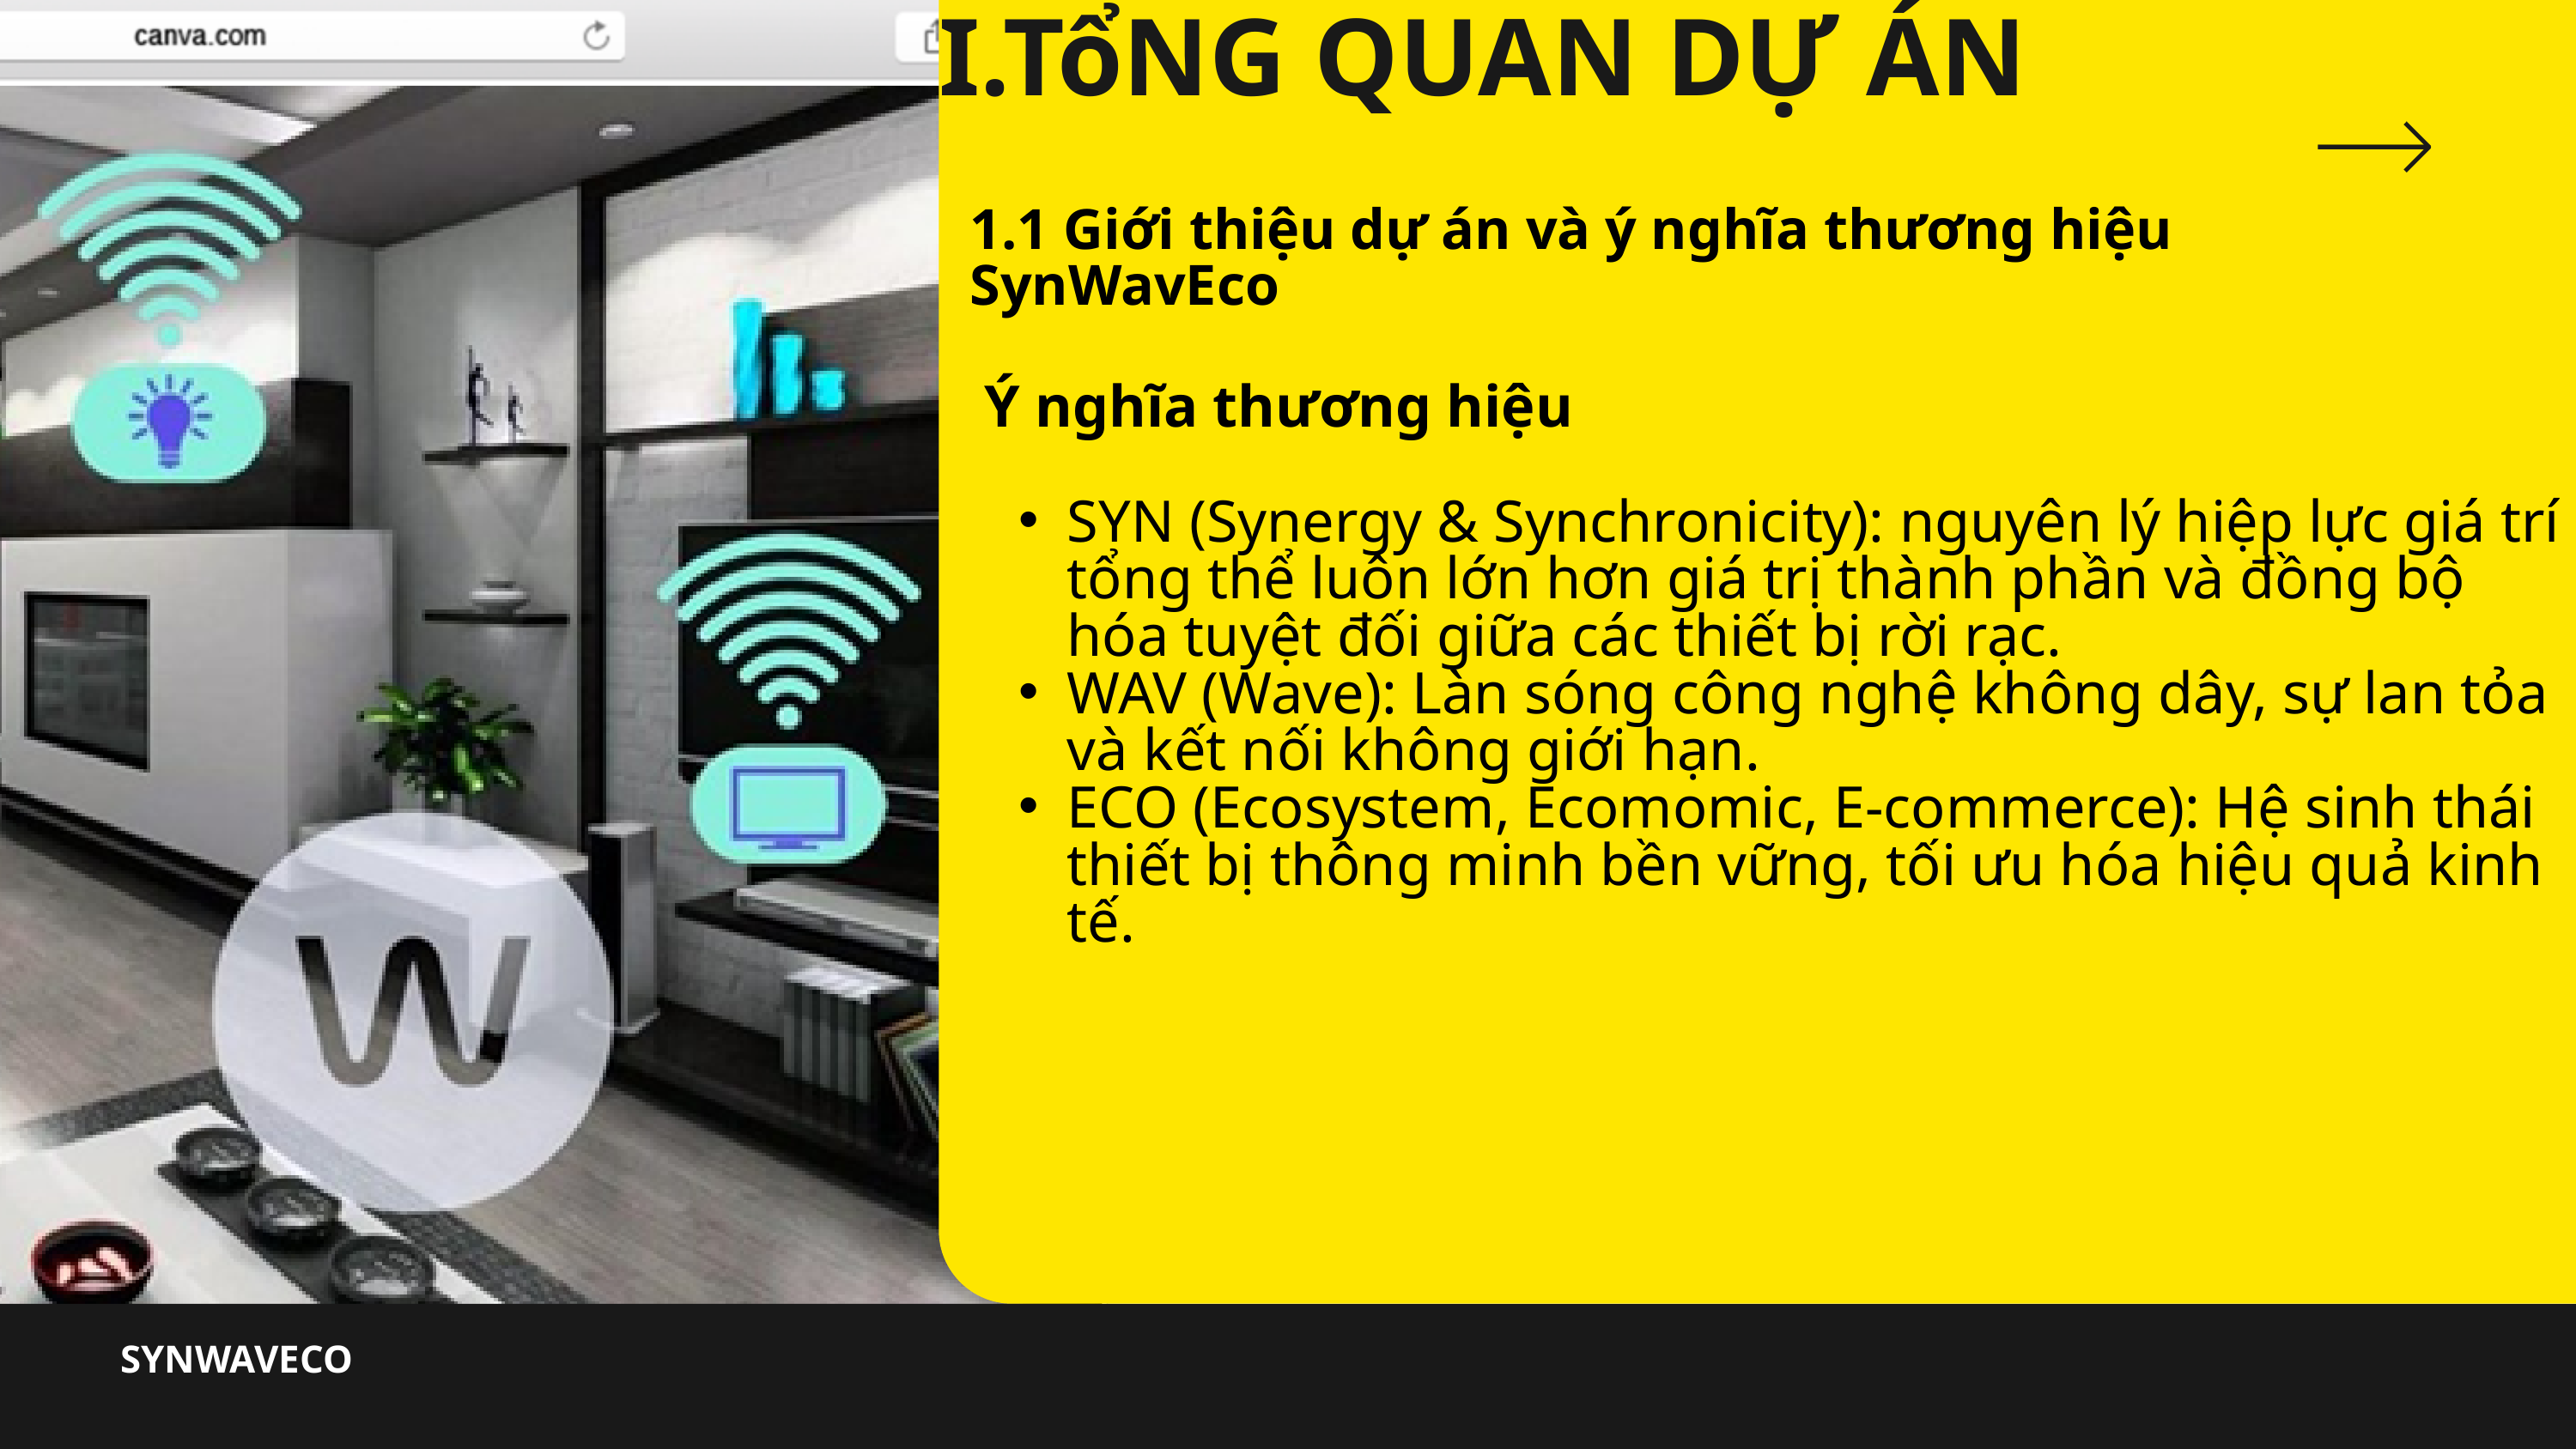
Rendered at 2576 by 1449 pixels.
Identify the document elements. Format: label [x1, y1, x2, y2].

text_box [0, 0, 1156, 1419]
text_box [939, 598, 2576, 1304]
text_box [0, 1313, 2576, 1449]
text_box [939, 0, 2576, 589]
